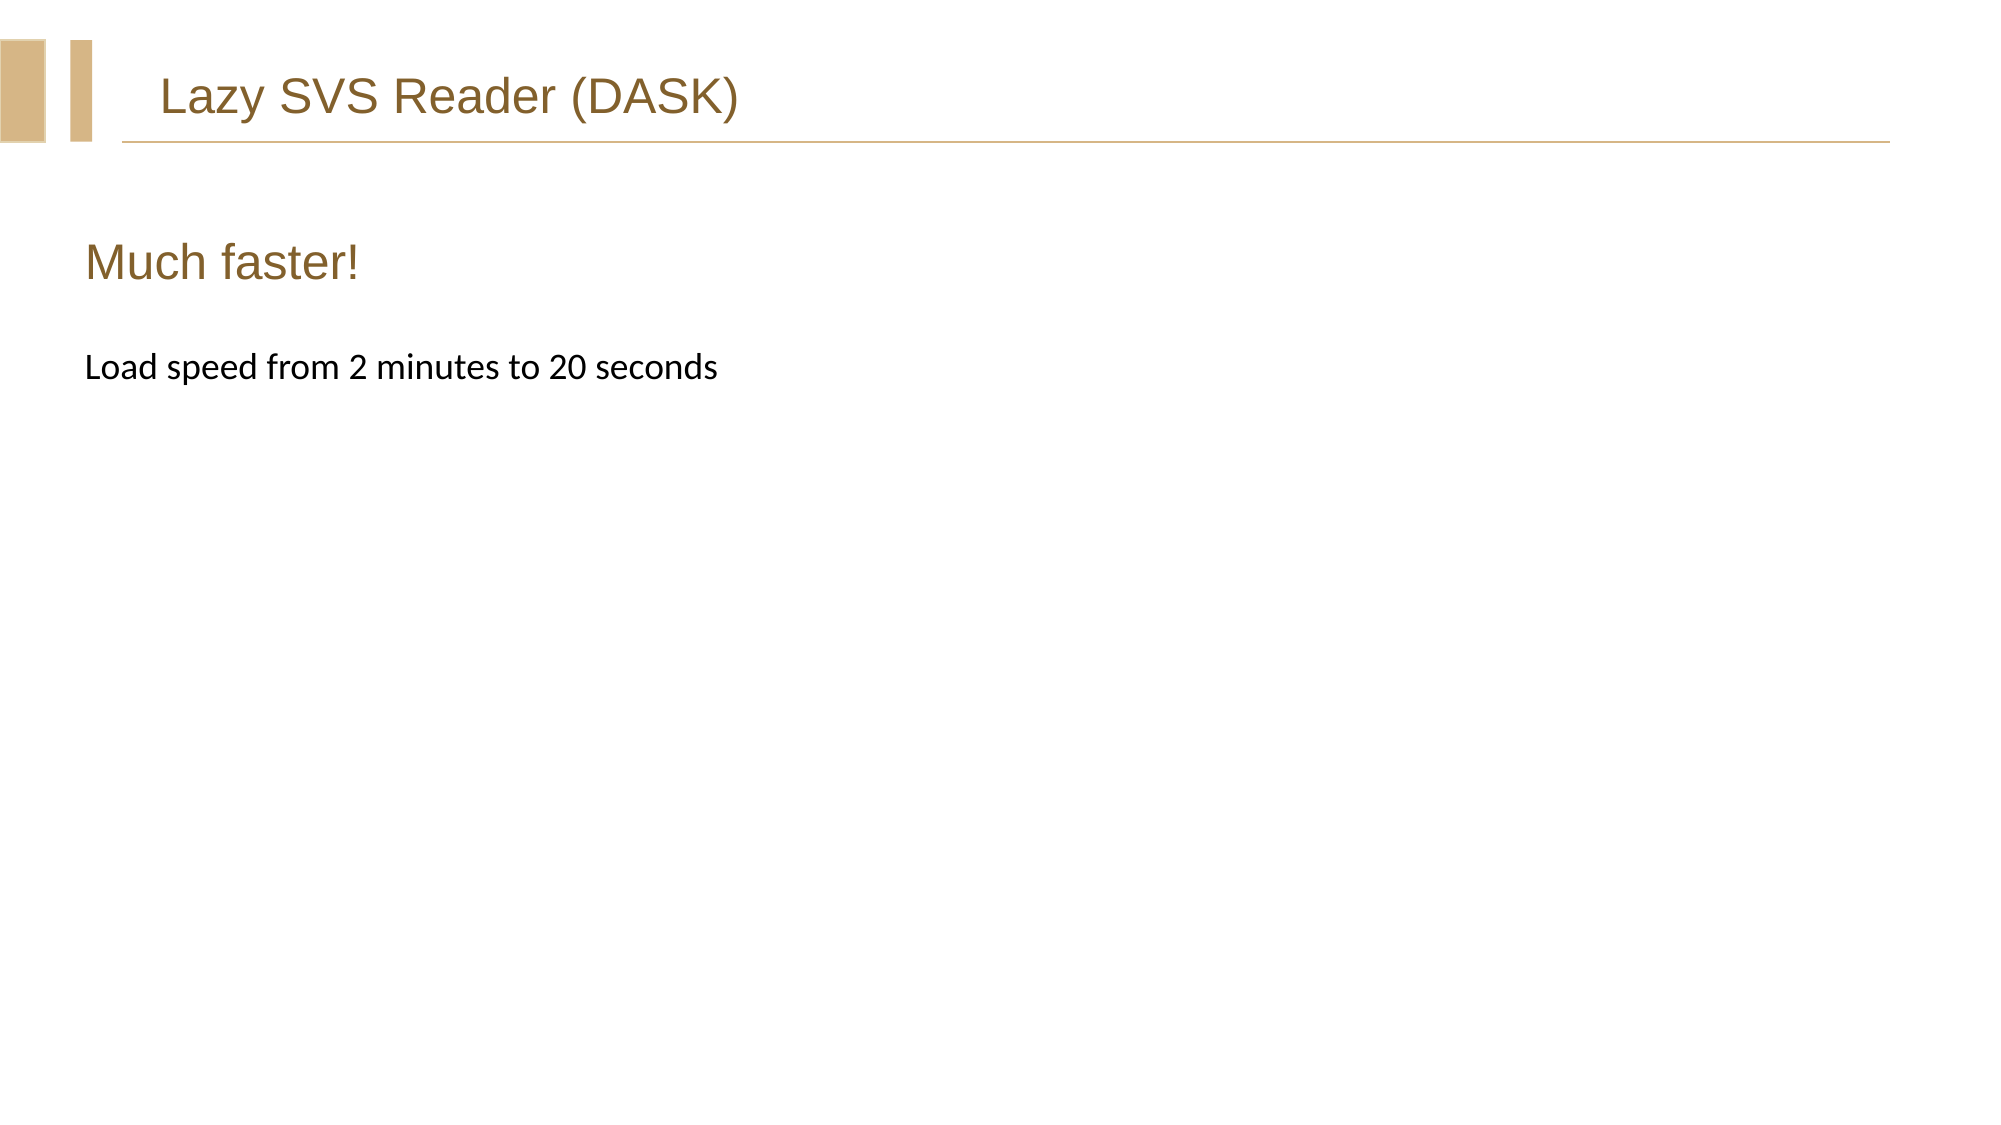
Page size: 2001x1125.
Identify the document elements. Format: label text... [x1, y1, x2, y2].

text_box Much faster! [70, 222, 1573, 297]
text_box Lazy SVS Reader (DASK) [144, 56, 1648, 131]
text_box [70, 40, 93, 142]
text_box [0, 39, 46, 143]
text_box Load speed from 2 minutes to 20 seconds [70, 334, 1071, 395]
